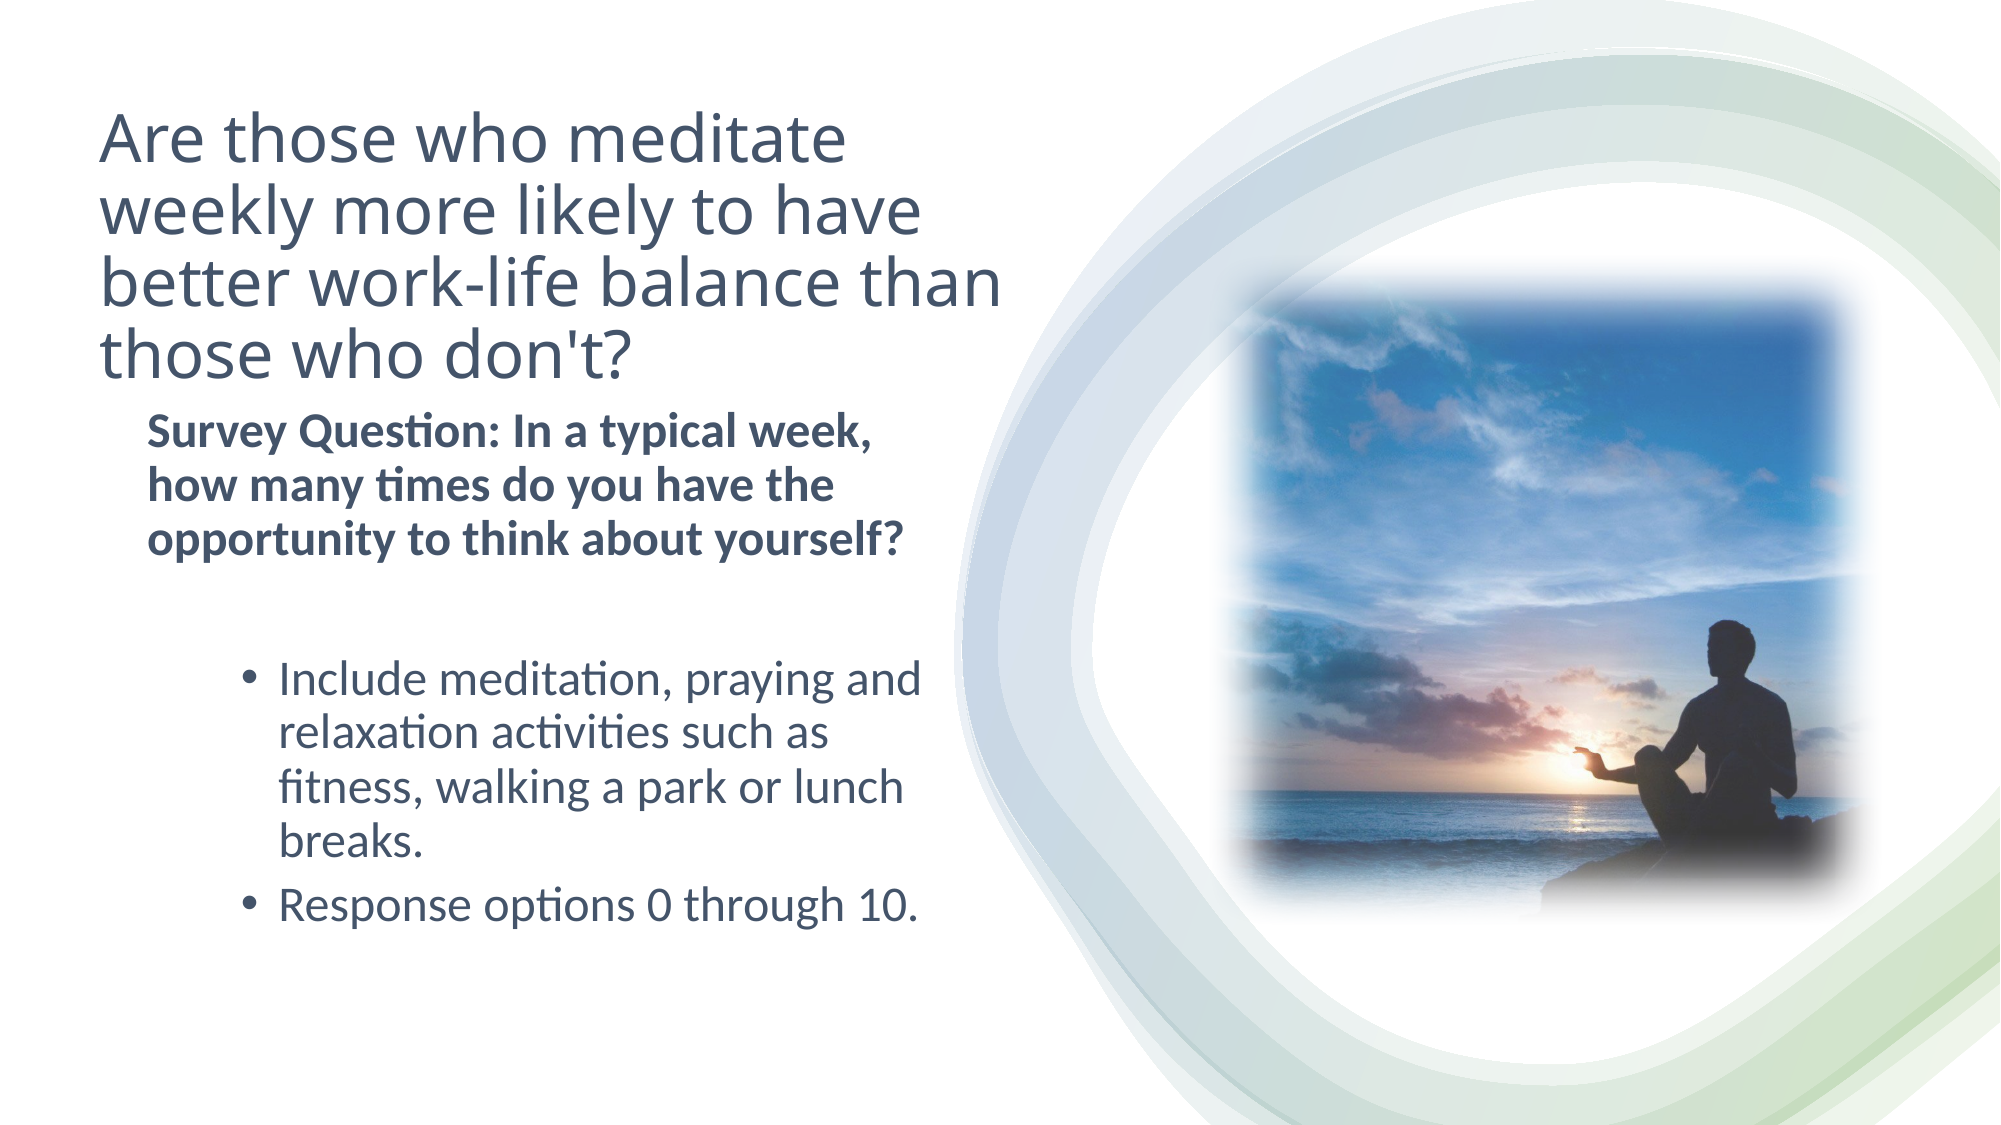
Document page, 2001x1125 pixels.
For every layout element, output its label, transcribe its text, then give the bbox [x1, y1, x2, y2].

text_box Survey Question: In a typical week, how many times do you have the opportunity to think about yourself? Include meditation, praying and relaxation activities such as fitness, walking a park or lunch breaks. Response options 0 through 10. [131, 397, 954, 948]
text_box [954, 0, 2000, 1125]
title Are those who meditate weekly more likely to have better work-life balance than those who don't? [84, 129, 954, 369]
text_box [0, 0, 954, 1125]
picture [1204, 250, 1884, 929]
